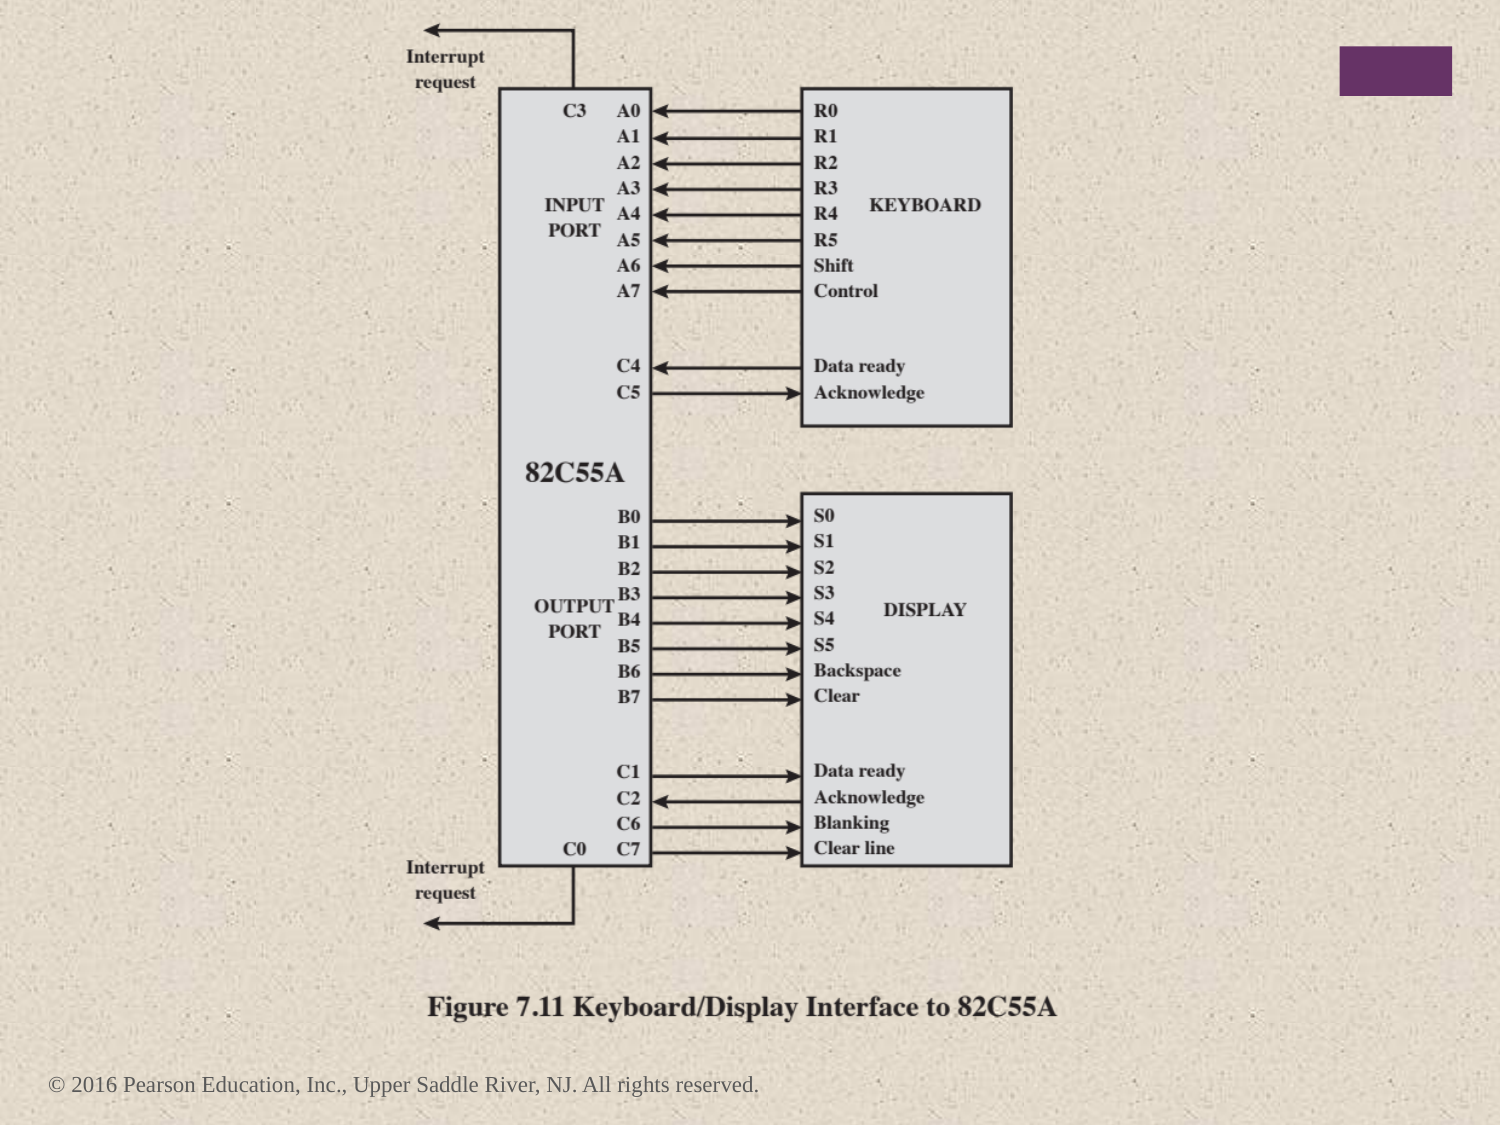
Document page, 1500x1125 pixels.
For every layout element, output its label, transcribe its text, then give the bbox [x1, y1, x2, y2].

picture [0, 0, 1500, 1125]
picture [347, 0, 1188, 1064]
footer © 2016 Pearson Education, Inc., Upper Saddle River, NJ. All rights reserved. [33, 1053, 1038, 1114]
